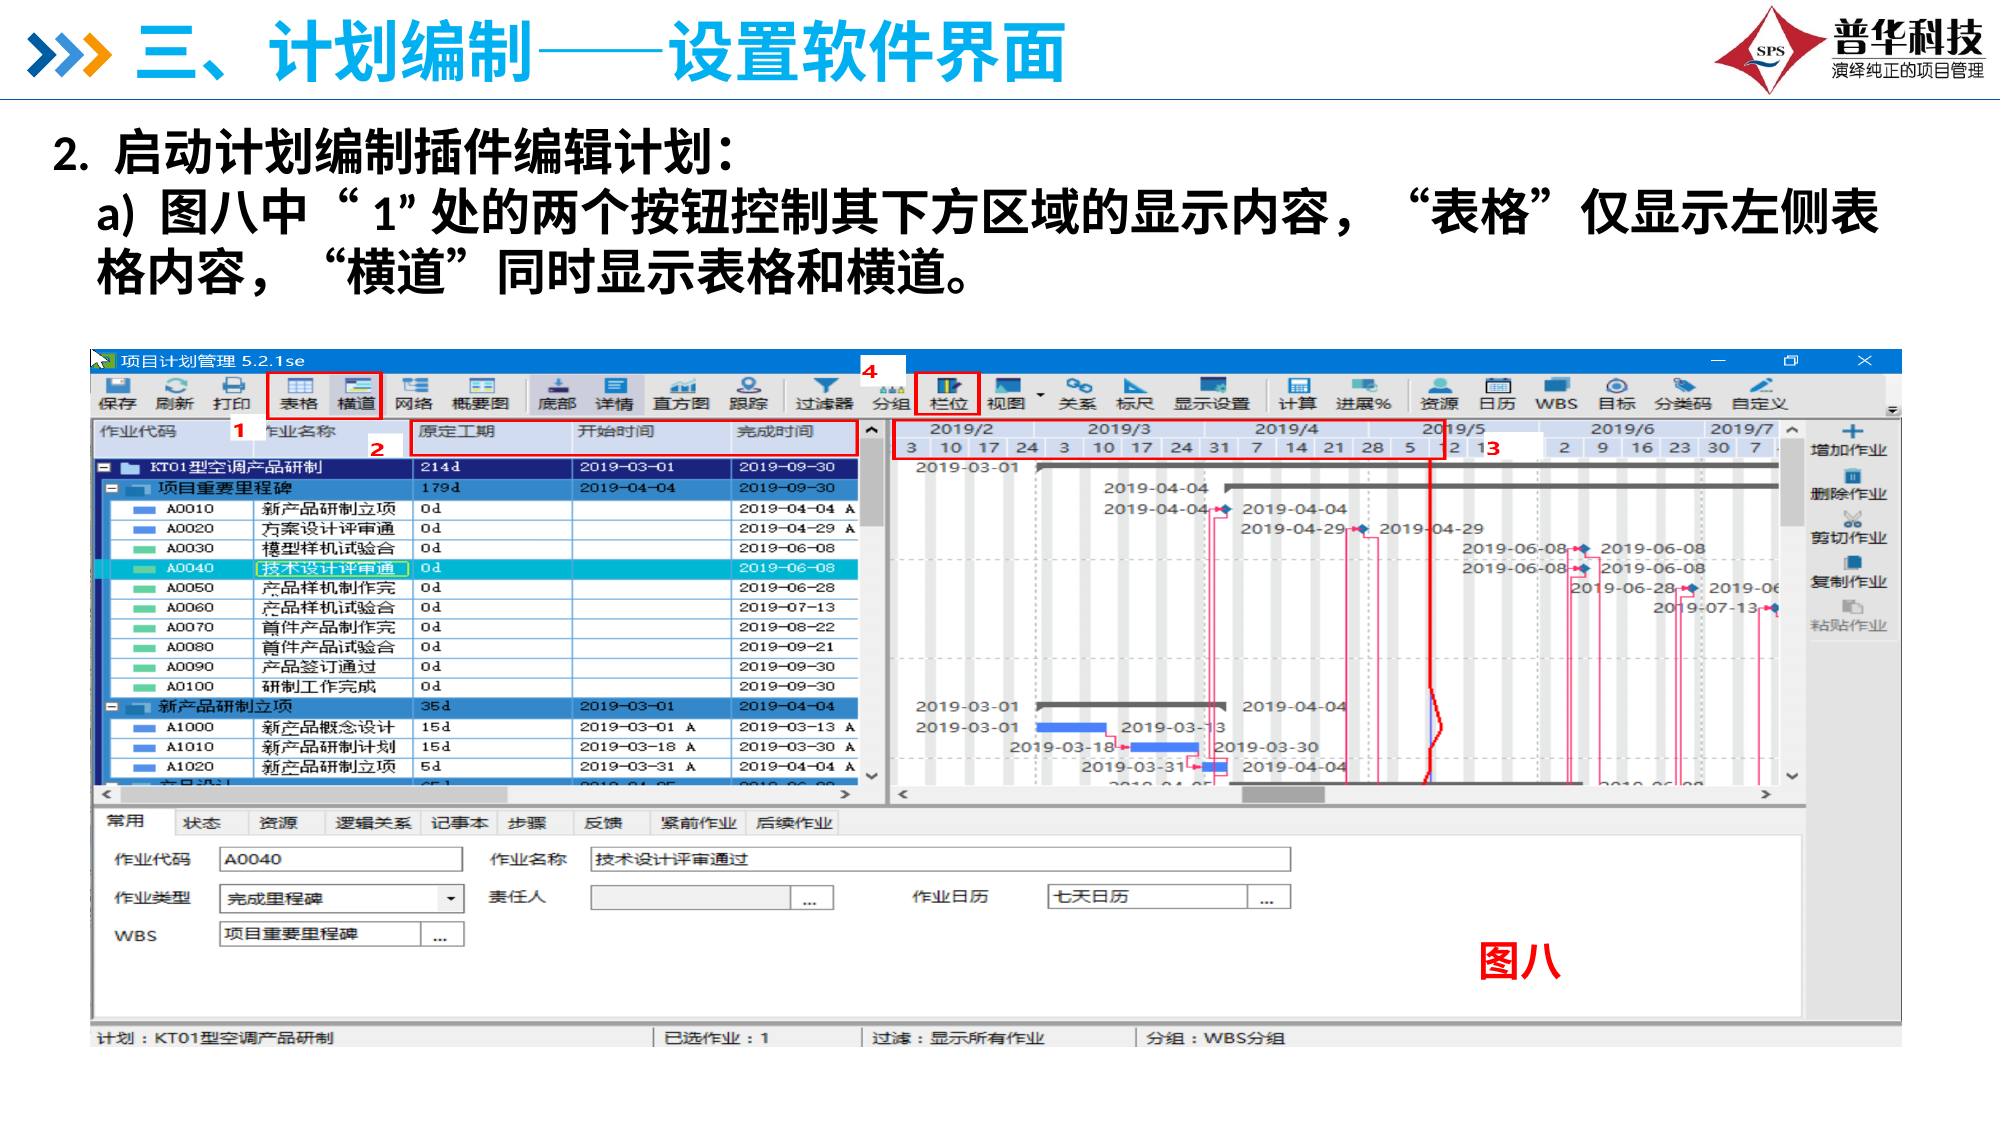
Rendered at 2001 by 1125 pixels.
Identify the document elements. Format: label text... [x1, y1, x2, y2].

text_box 2. 启动计划编制插件编辑计划： a) 图八中“1”处的两个按钮控制其下方区域的显示内容，“表格”仅显示左侧表格内容，“横道”同时显示表格和横道。 [37, 113, 1902, 308]
picture [90, 349, 1902, 1047]
title 三、计划编制——设置软件界面 [118, 20, 1236, 91]
picture [1703, 4, 1999, 95]
